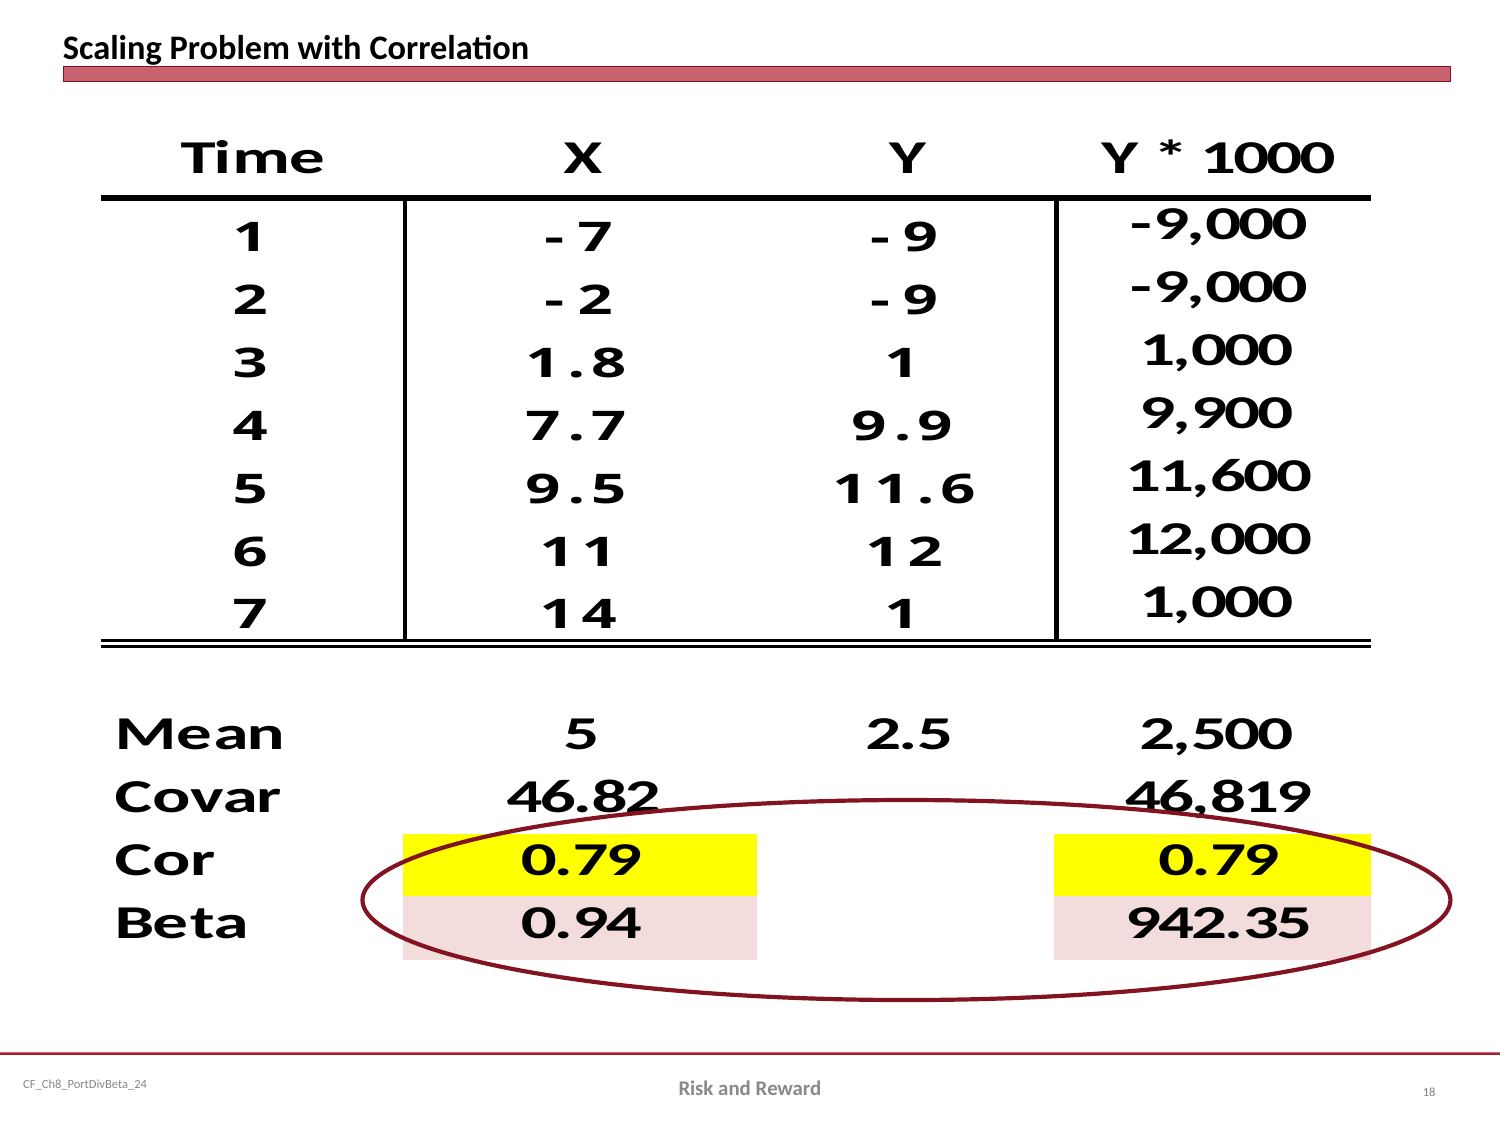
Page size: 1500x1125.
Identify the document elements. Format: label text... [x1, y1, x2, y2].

footer Risk and Reward [512, 1056, 988, 1117]
title Scaling Problem with Correlation [62, 6, 1451, 67]
slide_number 18 [1375, 1061, 1451, 1122]
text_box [100, 132, 1376, 963]
text_box [1381, 848, 1453, 952]
text_box [511, 971, 1301, 1003]
